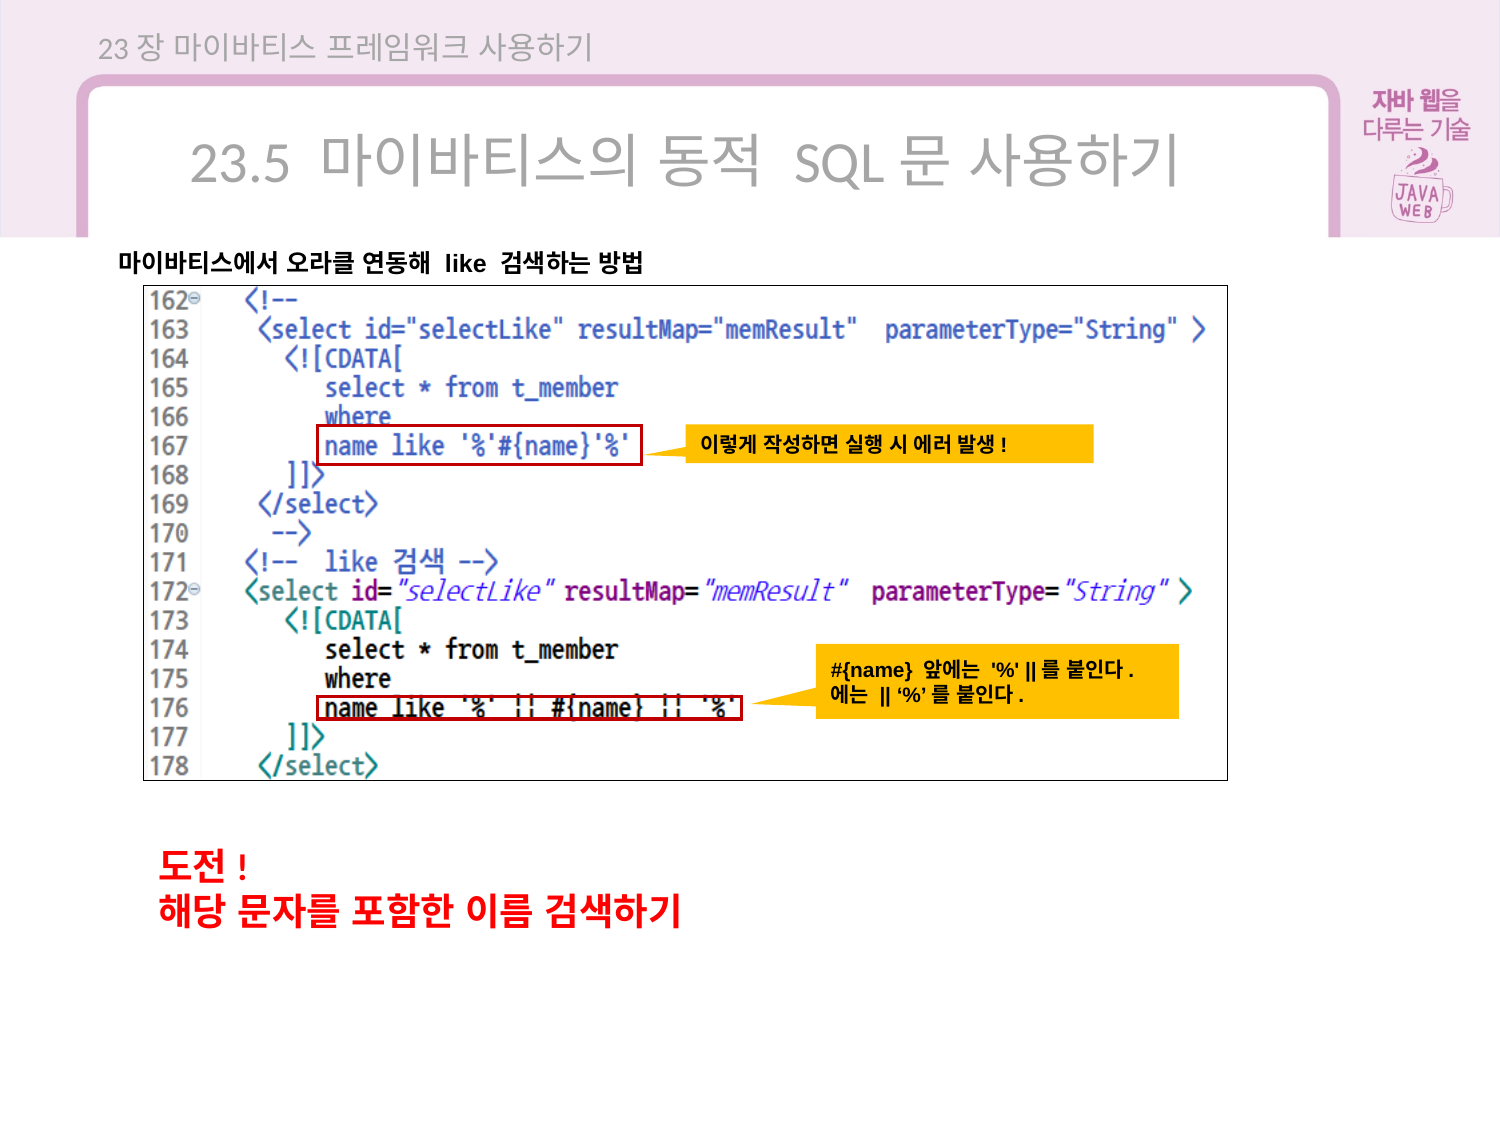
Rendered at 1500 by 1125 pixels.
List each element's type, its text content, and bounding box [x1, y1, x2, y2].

text_box 23.5 마이바티스의 동적 SQL문 사용하기 [104, 117, 1268, 202]
text_box 마이바티스에서 오라클 연동해 like 검색하는 방법 [104, 239, 1179, 285]
picture [0, 0, 1500, 1125]
text_box 도전! 해당 문자를 포함한 이름 검색하기 [143, 835, 1009, 941]
text_box 23장 마이바티스 프레임워크 사용하기 [82, 0, 1133, 74]
